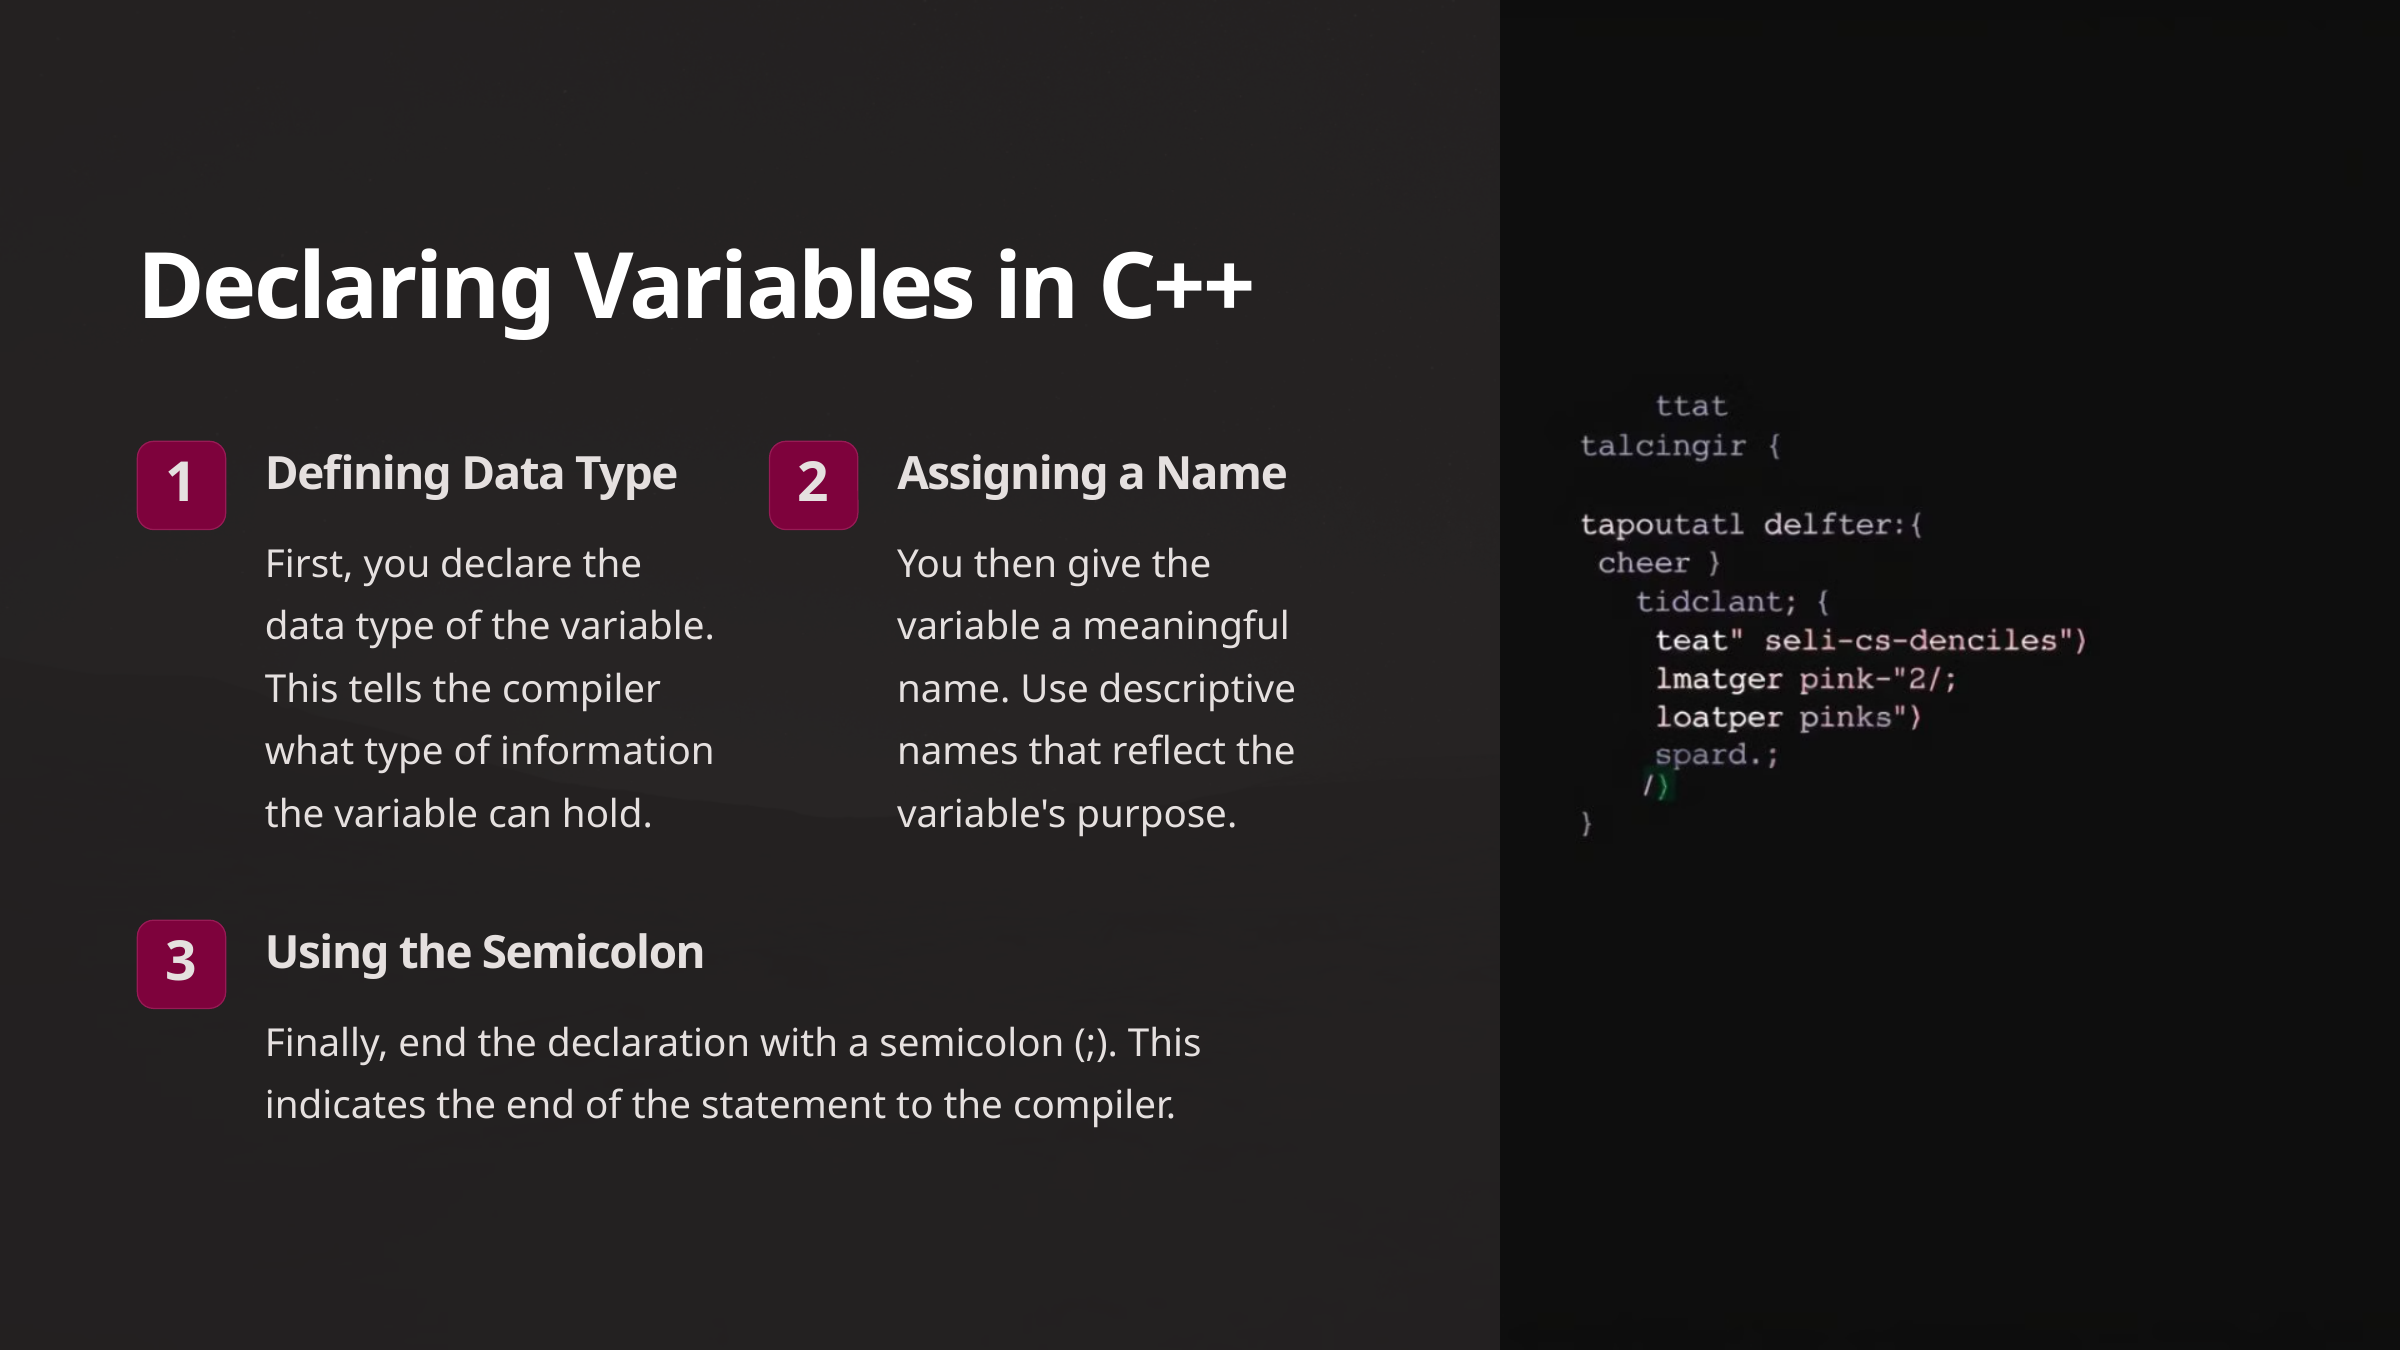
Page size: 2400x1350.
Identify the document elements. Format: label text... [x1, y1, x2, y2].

text_box You then give the variable a meaningful name. Use descriptive names that reflect the variable's purpose. [897, 522, 1363, 837]
text_box Declaring Variables in C++ [137, 222, 1208, 339]
text_box Defining Data Type [265, 441, 727, 499]
text_box Finally, end the declaration with a semicolon (;). This indicates the end of the statement to the compiler. [265, 1001, 1363, 1128]
text_box [137, 441, 226, 530]
text_box 2 [797, 457, 830, 514]
text_box 1 [171, 457, 192, 514]
text_box [137, 920, 226, 1009]
text_box First, you declare the data type of the variable. This tells the compiler what type of information the variable can hold. [264, 522, 731, 837]
text_box Assigning a Name [897, 441, 1360, 499]
text_box 3 [165, 936, 198, 993]
picture [1499, 0, 2400, 1350]
text_box Using the Semicolon [265, 920, 727, 978]
text_box [769, 441, 858, 530]
